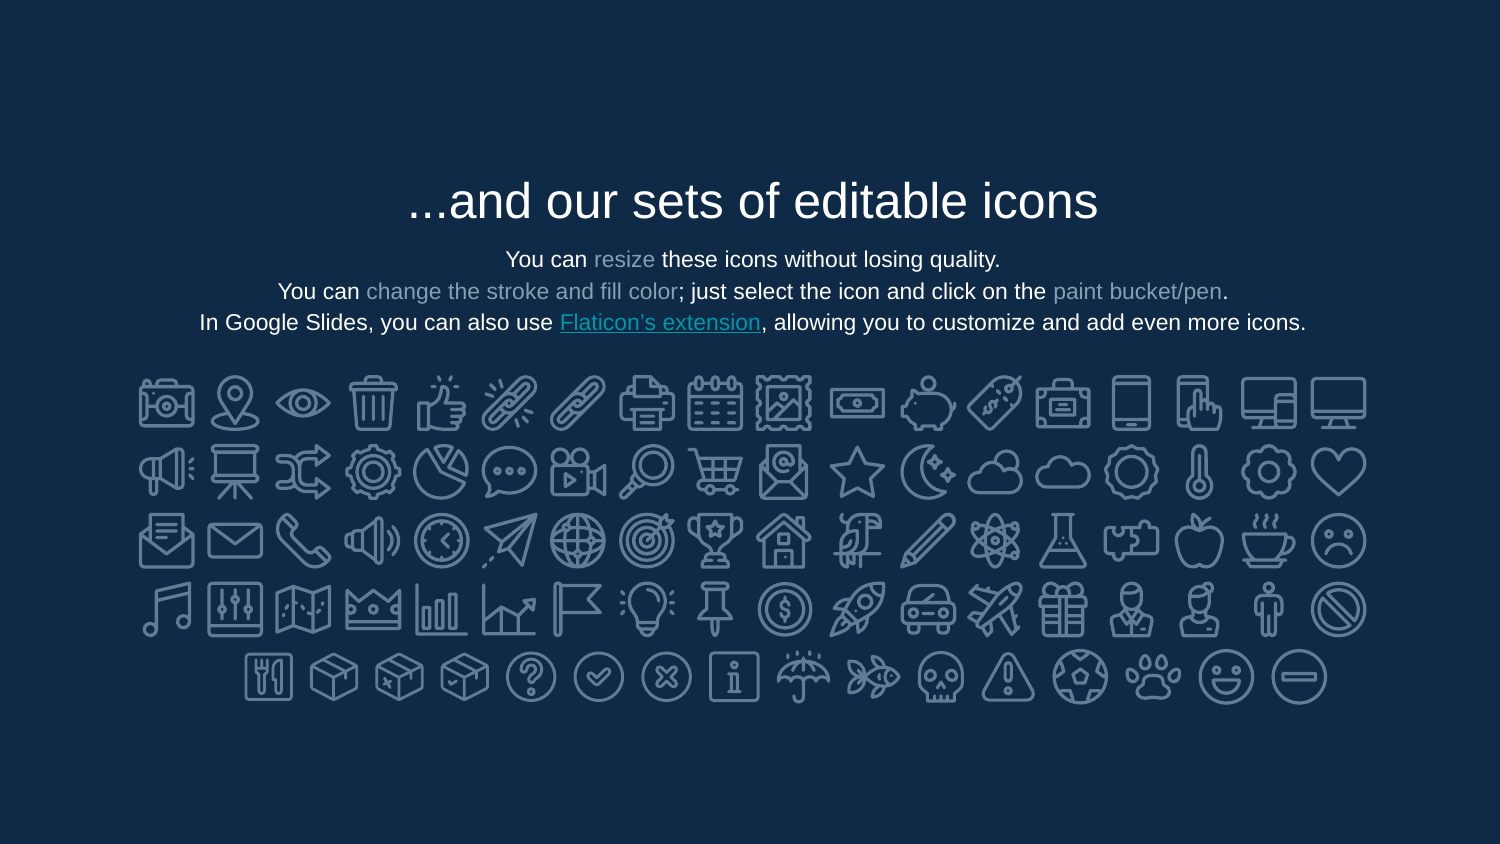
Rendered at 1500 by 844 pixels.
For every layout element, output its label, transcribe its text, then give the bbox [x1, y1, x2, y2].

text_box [900, 443, 957, 501]
text_box [967, 449, 1024, 495]
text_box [619, 374, 676, 432]
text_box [416, 374, 467, 432]
list You can resize these icons without losing quality. You can change the stroke and fill color; just select the icon and click on the paint bucket/pen. In Google Slides, you can also use Flaticon’s extension, allowing you to customize and add even more icons. [135, 264, 1371, 344]
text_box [480, 512, 538, 569]
text_box [210, 443, 260, 500]
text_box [440, 652, 490, 702]
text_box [687, 374, 744, 432]
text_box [244, 652, 294, 702]
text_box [847, 654, 902, 700]
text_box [274, 388, 332, 418]
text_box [1052, 648, 1109, 705]
text_box [549, 375, 606, 431]
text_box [1124, 653, 1182, 701]
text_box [138, 378, 195, 428]
text_box [829, 445, 886, 499]
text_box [965, 374, 1025, 432]
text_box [138, 512, 195, 569]
text_box [1035, 455, 1091, 489]
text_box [345, 443, 402, 501]
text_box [758, 443, 809, 501]
text_box [1254, 581, 1284, 638]
text_box [687, 447, 743, 496]
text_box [549, 447, 607, 497]
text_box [1310, 512, 1367, 569]
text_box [210, 374, 260, 432]
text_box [755, 374, 812, 432]
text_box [969, 512, 1021, 569]
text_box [1108, 581, 1155, 638]
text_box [687, 512, 744, 569]
text_box [553, 581, 602, 638]
text_box [1310, 447, 1367, 497]
text_box [697, 581, 734, 638]
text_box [829, 387, 886, 419]
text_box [1240, 443, 1297, 500]
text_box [1035, 377, 1091, 429]
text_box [412, 443, 471, 501]
text_box [1174, 512, 1225, 569]
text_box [1103, 443, 1160, 501]
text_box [641, 651, 693, 703]
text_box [828, 581, 886, 638]
text_box [275, 512, 332, 569]
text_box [900, 374, 957, 432]
text_box [309, 652, 359, 701]
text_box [1038, 512, 1088, 569]
text_box [275, 443, 331, 500]
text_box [755, 512, 813, 569]
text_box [617, 443, 677, 501]
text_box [345, 588, 402, 631]
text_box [1271, 648, 1328, 705]
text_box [1198, 648, 1255, 705]
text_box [900, 583, 957, 635]
text_box [619, 512, 675, 569]
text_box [1178, 581, 1221, 638]
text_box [966, 581, 1024, 638]
text_box [1241, 376, 1297, 430]
text_box [1103, 519, 1160, 562]
text_box [482, 583, 537, 636]
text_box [1111, 374, 1152, 432]
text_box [480, 374, 539, 432]
title ...and our sets of editable icons [175, 153, 1332, 233]
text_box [980, 651, 1036, 702]
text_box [207, 581, 264, 638]
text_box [1310, 581, 1367, 638]
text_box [573, 651, 625, 703]
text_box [832, 512, 883, 569]
text_box [142, 581, 192, 638]
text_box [505, 651, 557, 703]
text_box [207, 522, 264, 559]
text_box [917, 650, 965, 703]
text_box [348, 374, 399, 432]
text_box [708, 651, 760, 703]
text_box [619, 581, 676, 638]
text_box [550, 512, 606, 569]
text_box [1185, 443, 1214, 501]
text_box [1038, 581, 1088, 638]
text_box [375, 652, 424, 702]
text_box [1310, 376, 1367, 430]
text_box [481, 445, 538, 499]
text_box [900, 512, 957, 569]
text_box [138, 447, 195, 497]
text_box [413, 512, 470, 569]
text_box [415, 582, 469, 636]
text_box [754, 581, 813, 637]
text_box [1241, 512, 1297, 569]
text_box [776, 649, 831, 704]
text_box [274, 584, 332, 635]
text_box [1176, 375, 1223, 431]
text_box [344, 515, 403, 566]
